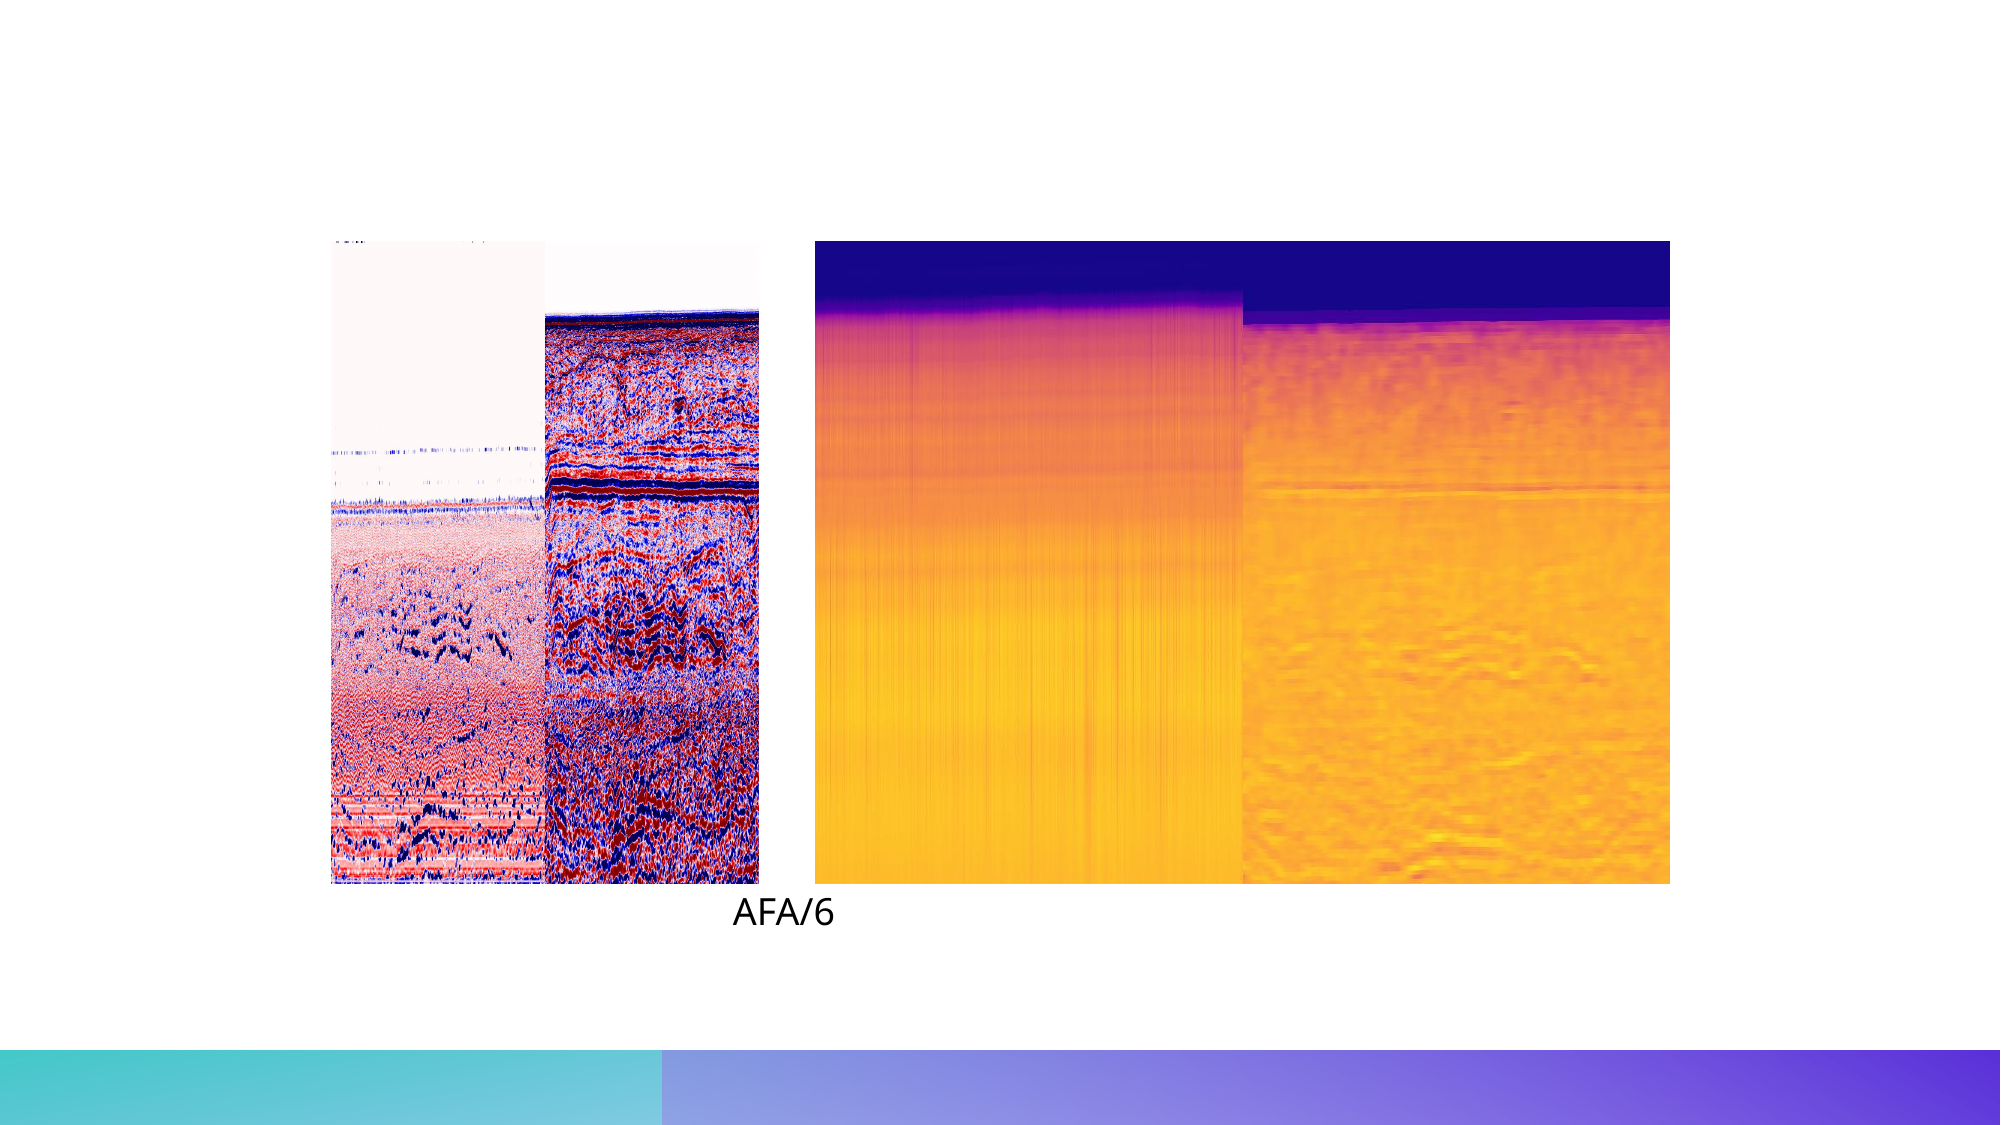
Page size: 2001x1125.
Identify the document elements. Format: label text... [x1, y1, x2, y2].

picture [331, 241, 759, 884]
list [815, 241, 1670, 884]
text_box AFA/6 [718, 880, 1196, 941]
